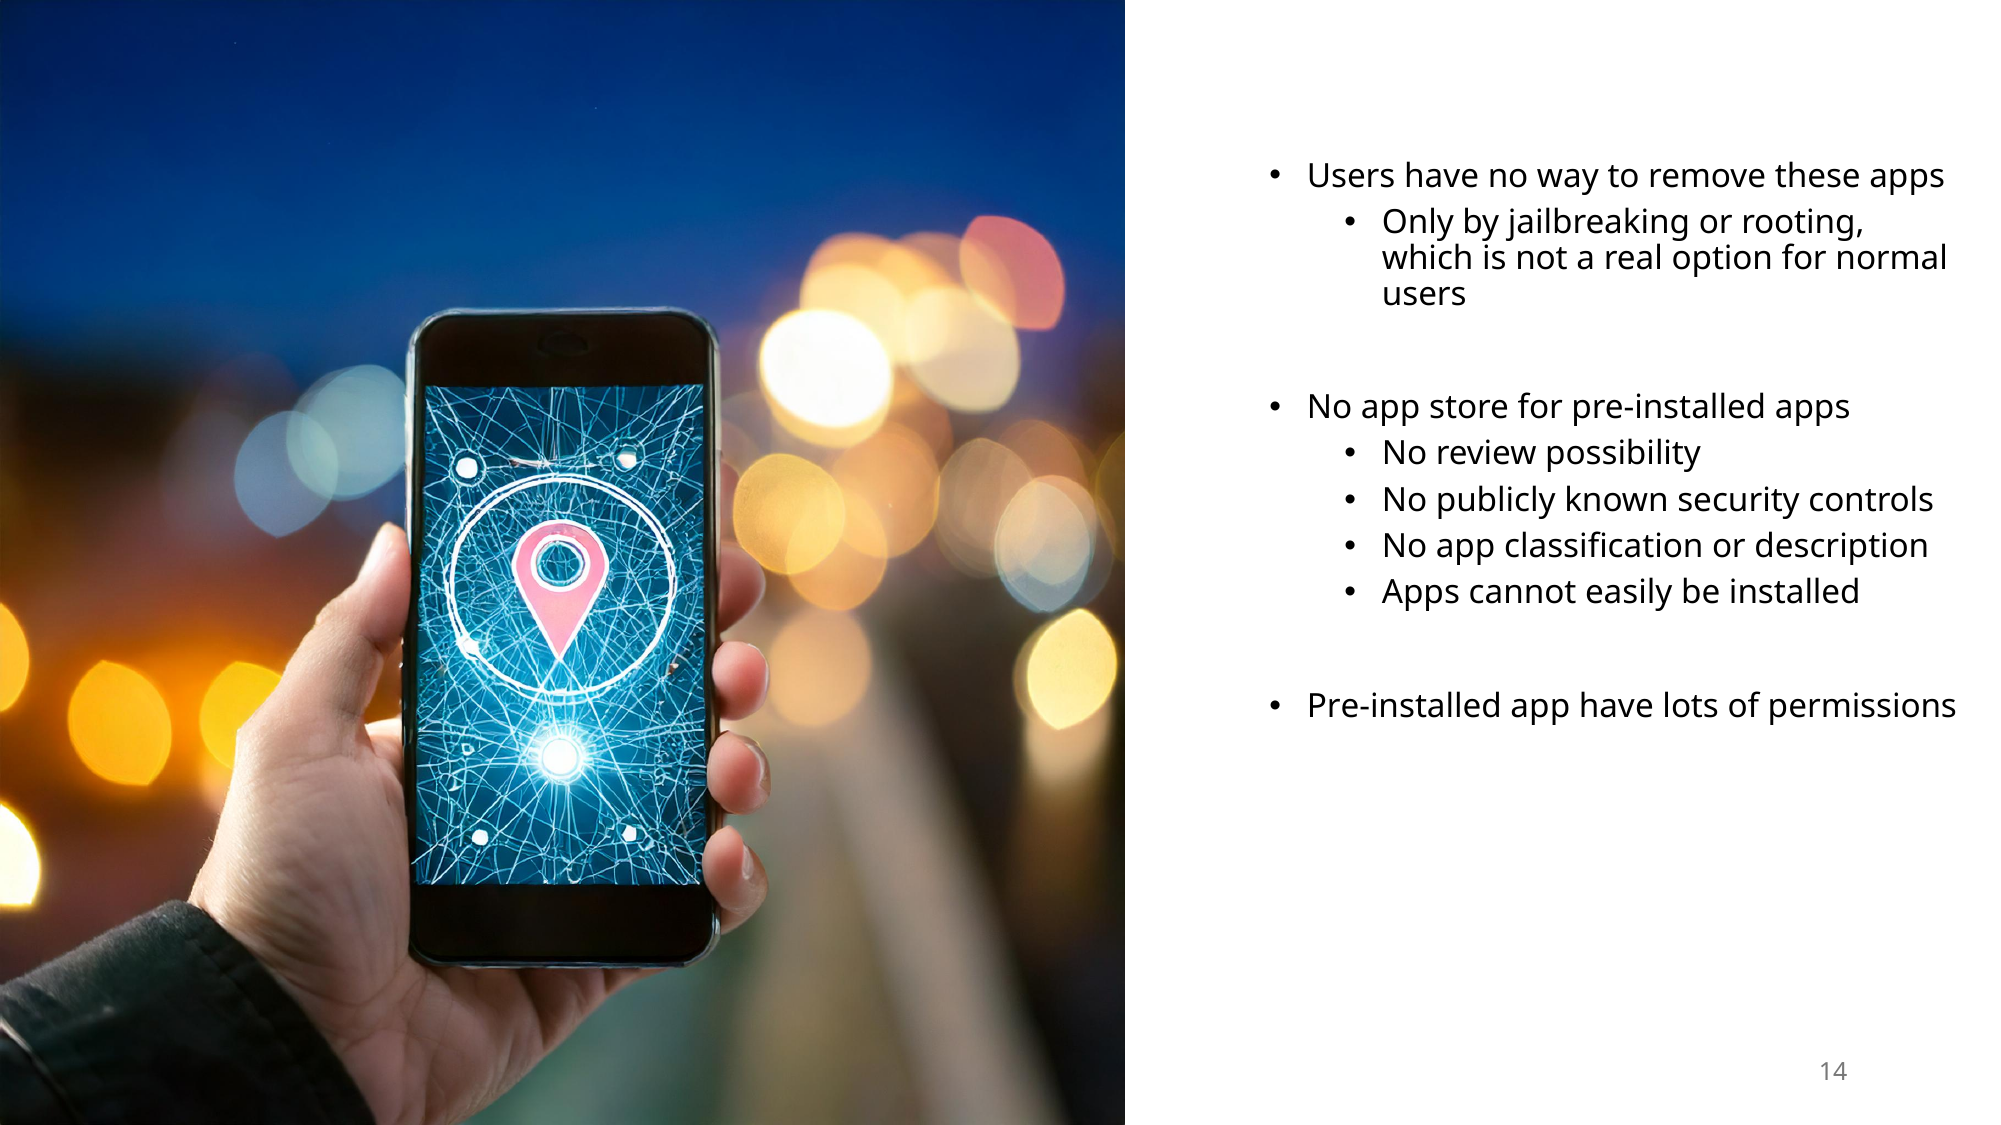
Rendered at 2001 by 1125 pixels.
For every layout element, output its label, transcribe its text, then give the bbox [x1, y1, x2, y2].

slide_number 14 [1412, 1042, 1863, 1103]
picture [0, 0, 1126, 1125]
text_box [1126, 150, 1804, 369]
list Users have no way to remove these apps Only by jailbreaking or rooting, which is not a real option for normal users No app store for pre-installed apps No review possibility No publicly known security controls No app classification or description Apps cannot easily be installed Pre-installed app have lots of permissions [1254, 150, 1978, 1125]
